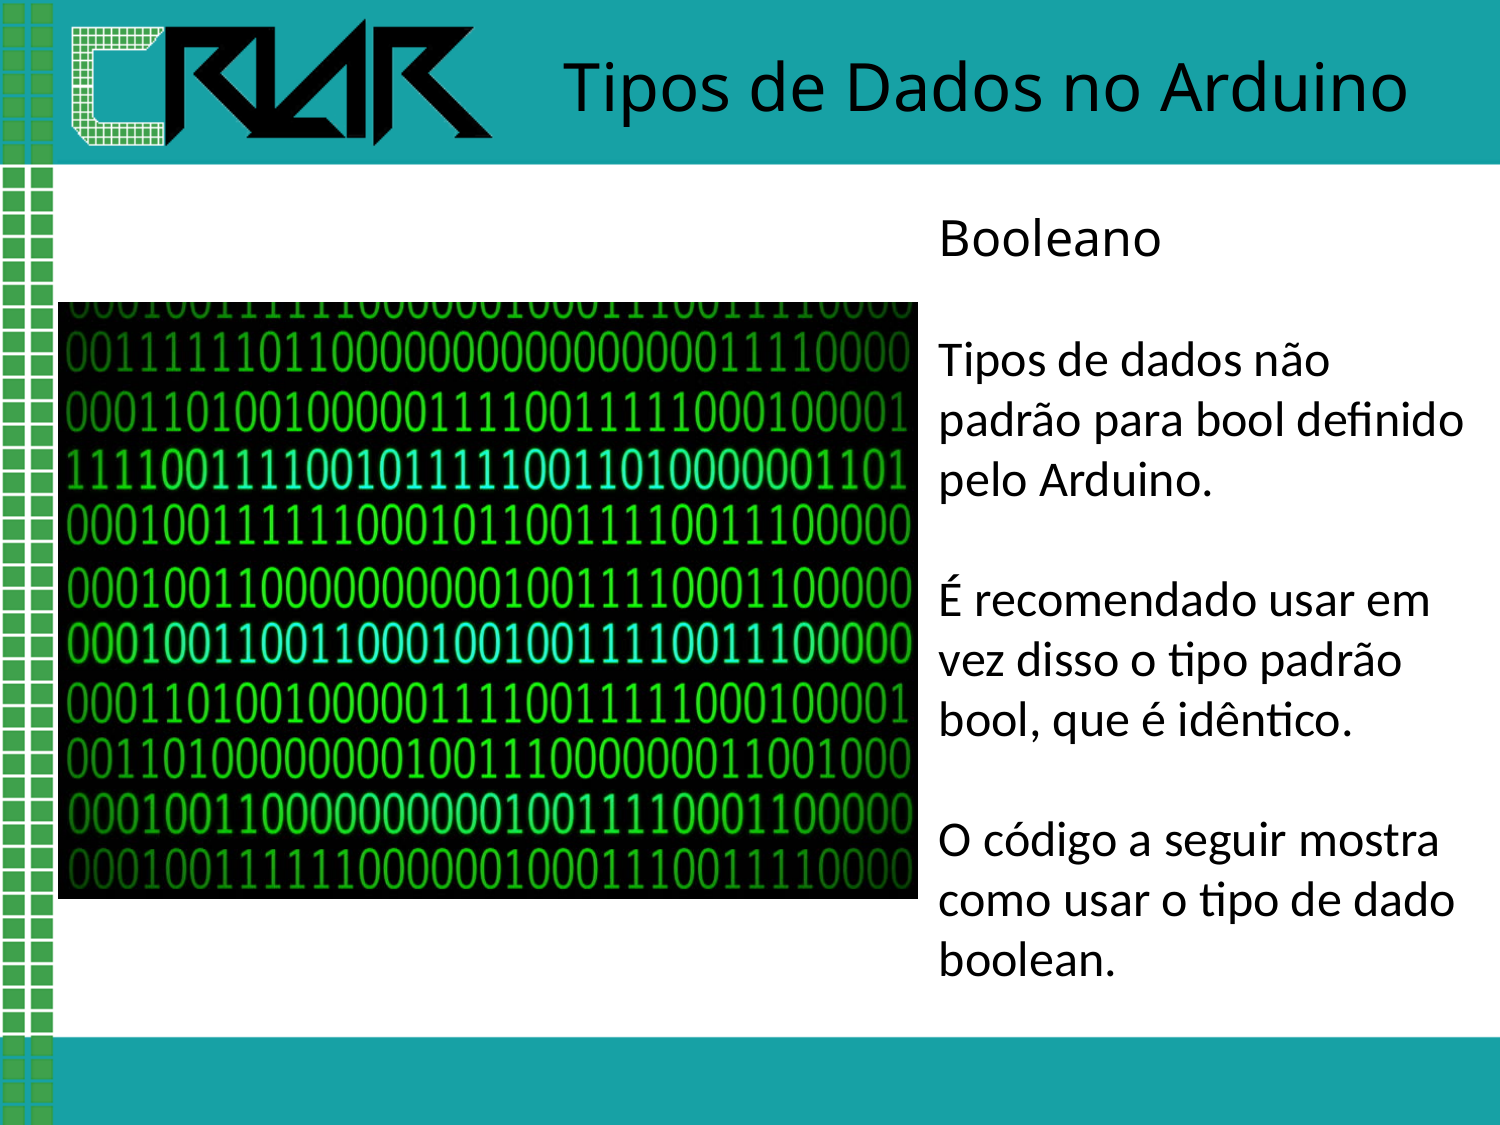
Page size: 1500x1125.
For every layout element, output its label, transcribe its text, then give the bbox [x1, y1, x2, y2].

picture [0, 0, 1500, 1125]
text_box Booleano Tipos de dados não padrão para bool definido pelo Arduino. É recomendado usar em vez disso o tipo padrão bool, que é idêntico. O código a seguir mostra como usar o tipo de dado boolean. [924, 199, 1497, 995]
text_box Tipos de Dados no Arduino [478, 31, 1497, 138]
